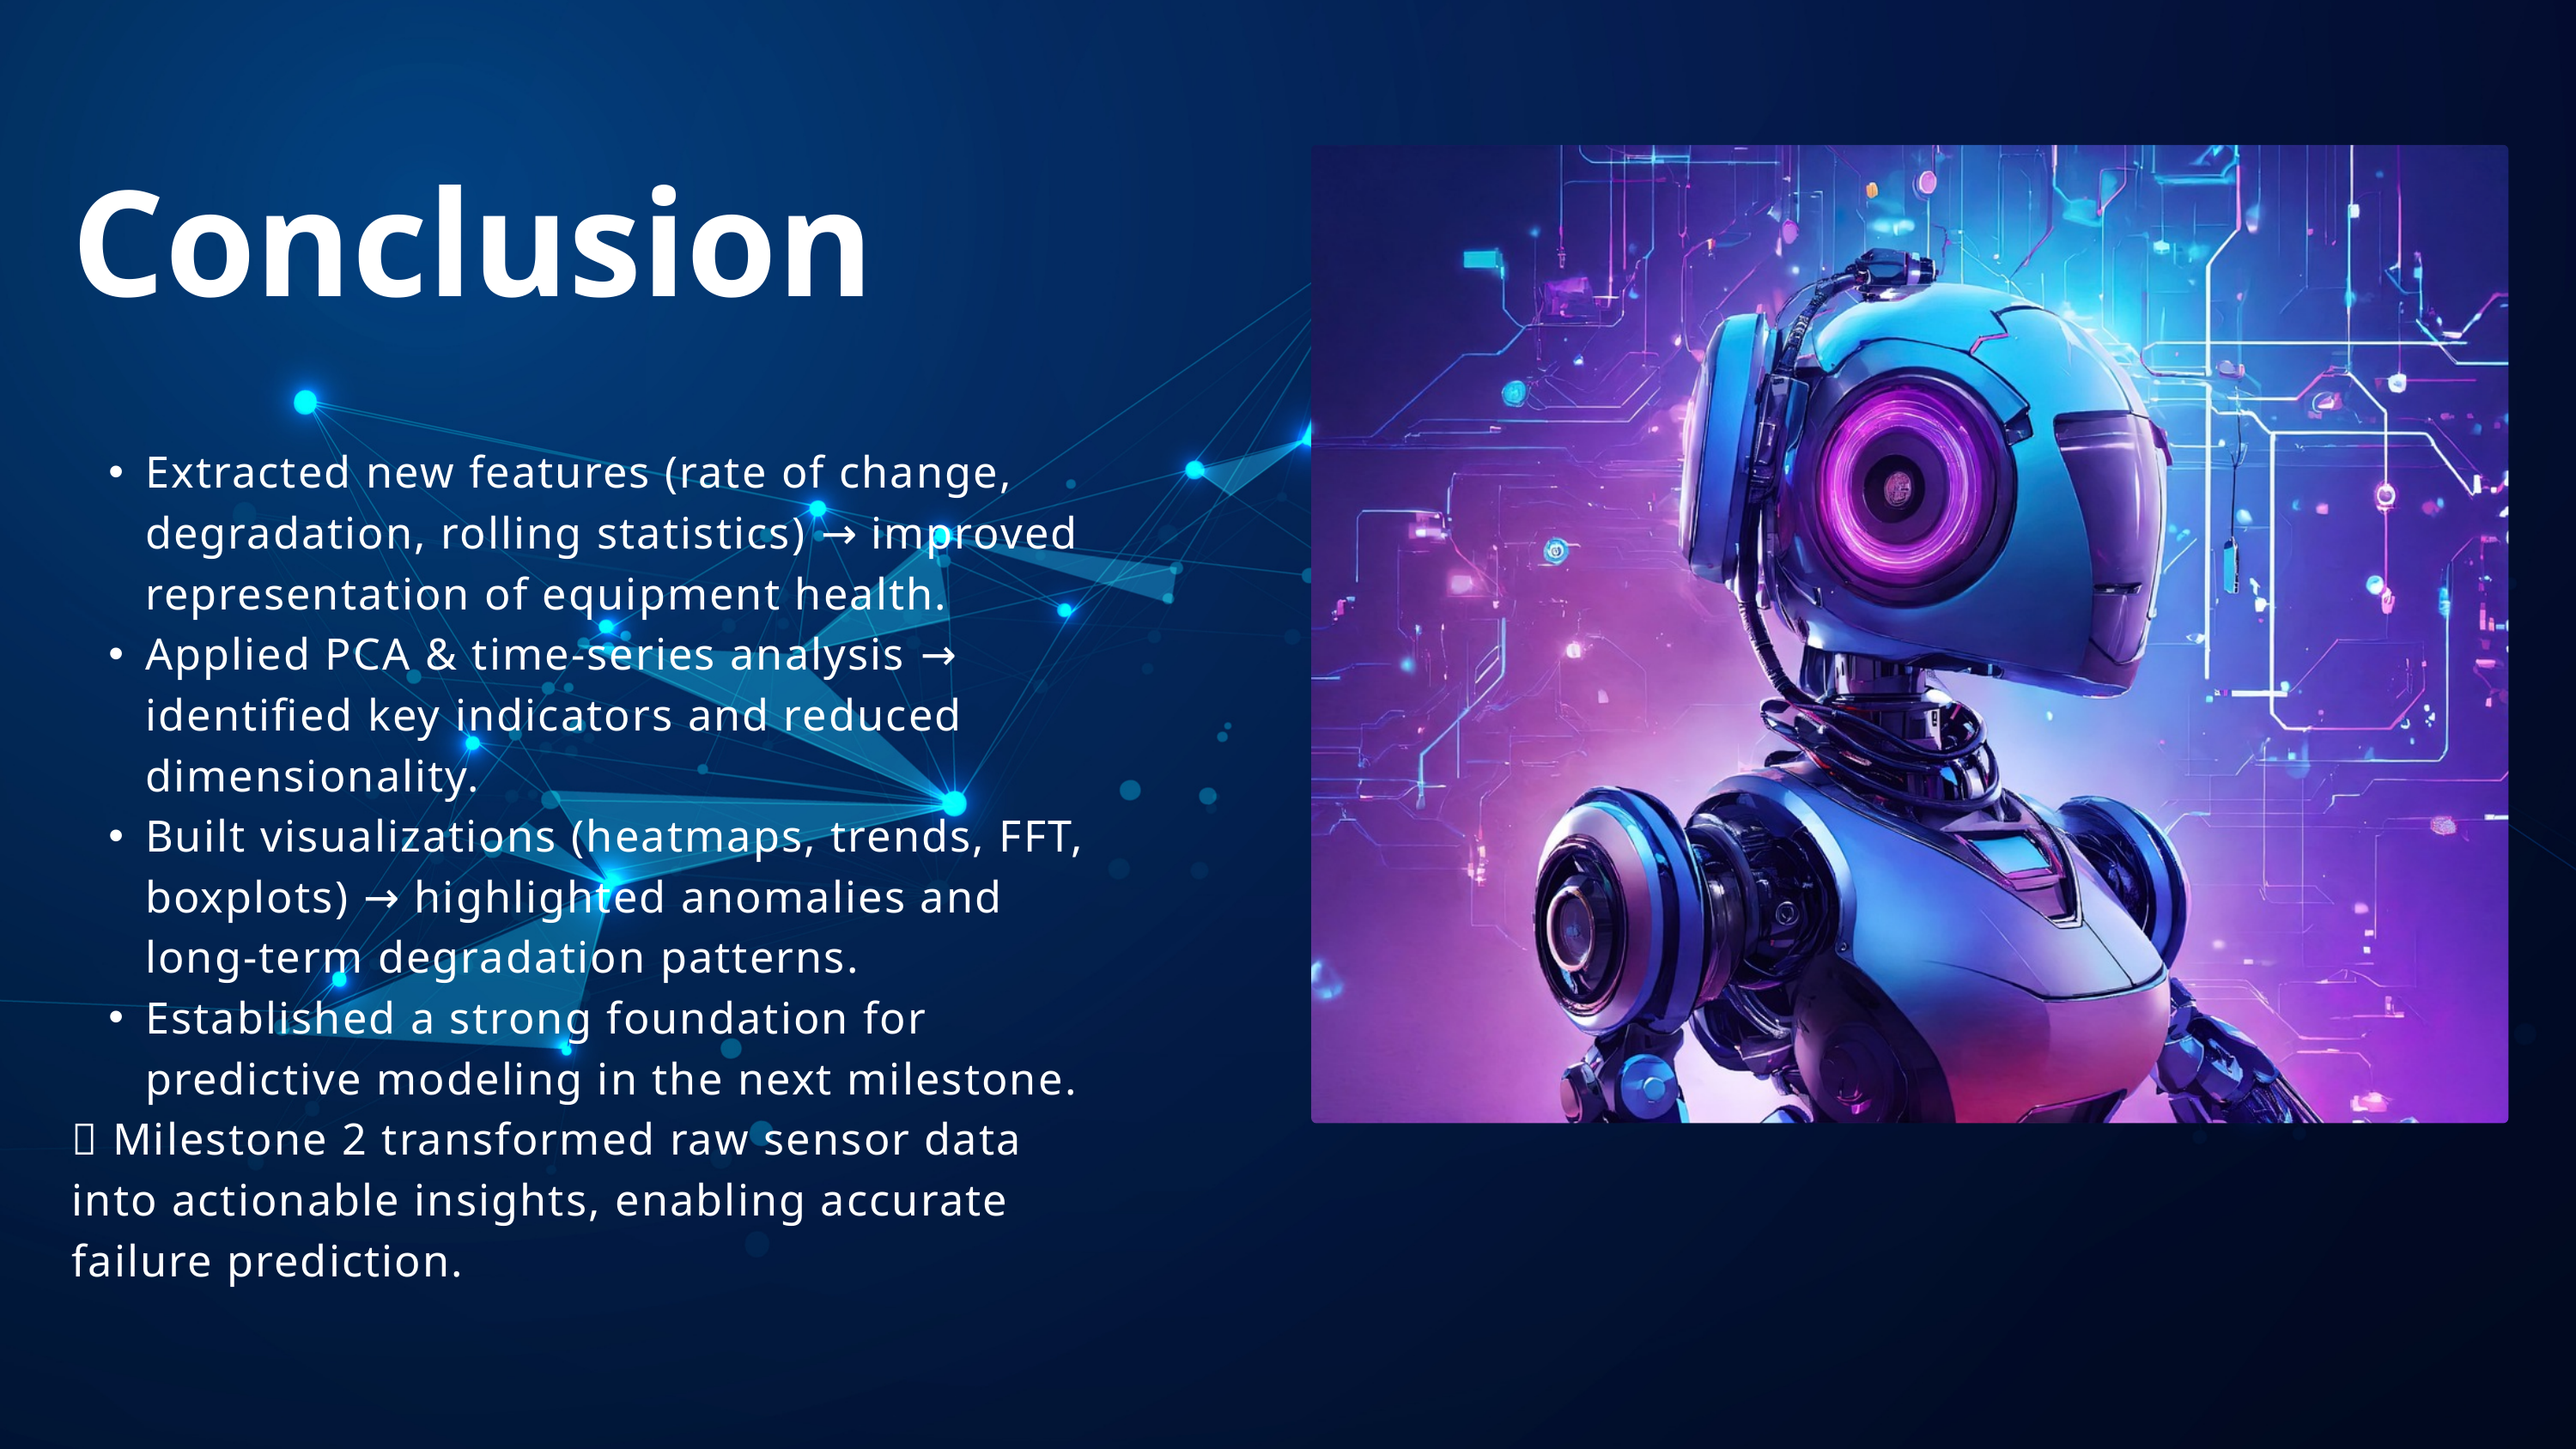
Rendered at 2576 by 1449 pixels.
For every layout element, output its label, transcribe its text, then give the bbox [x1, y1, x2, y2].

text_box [1310, 144, 2509, 1124]
text_box Extracted new features (rate of change, degradation, rolling statistics) → improved representation of equipment health. Applied PCA & time-series analysis → identified key indicators and reduced dimensionality. Built visualizations (heatmaps, trends, FFT, boxplots) → highlighted anomalies and long-term degradation patterns. Established a strong foundation for predictive modeling in the next milestone. 📌 Milestone 2 transformed raw sensor data into actionable insights, enabling accurate failure prediction. [71, 436, 1109, 1346]
text_box [0, 0, 2576, 1449]
text_box Conclusion [71, 135, 1206, 327]
